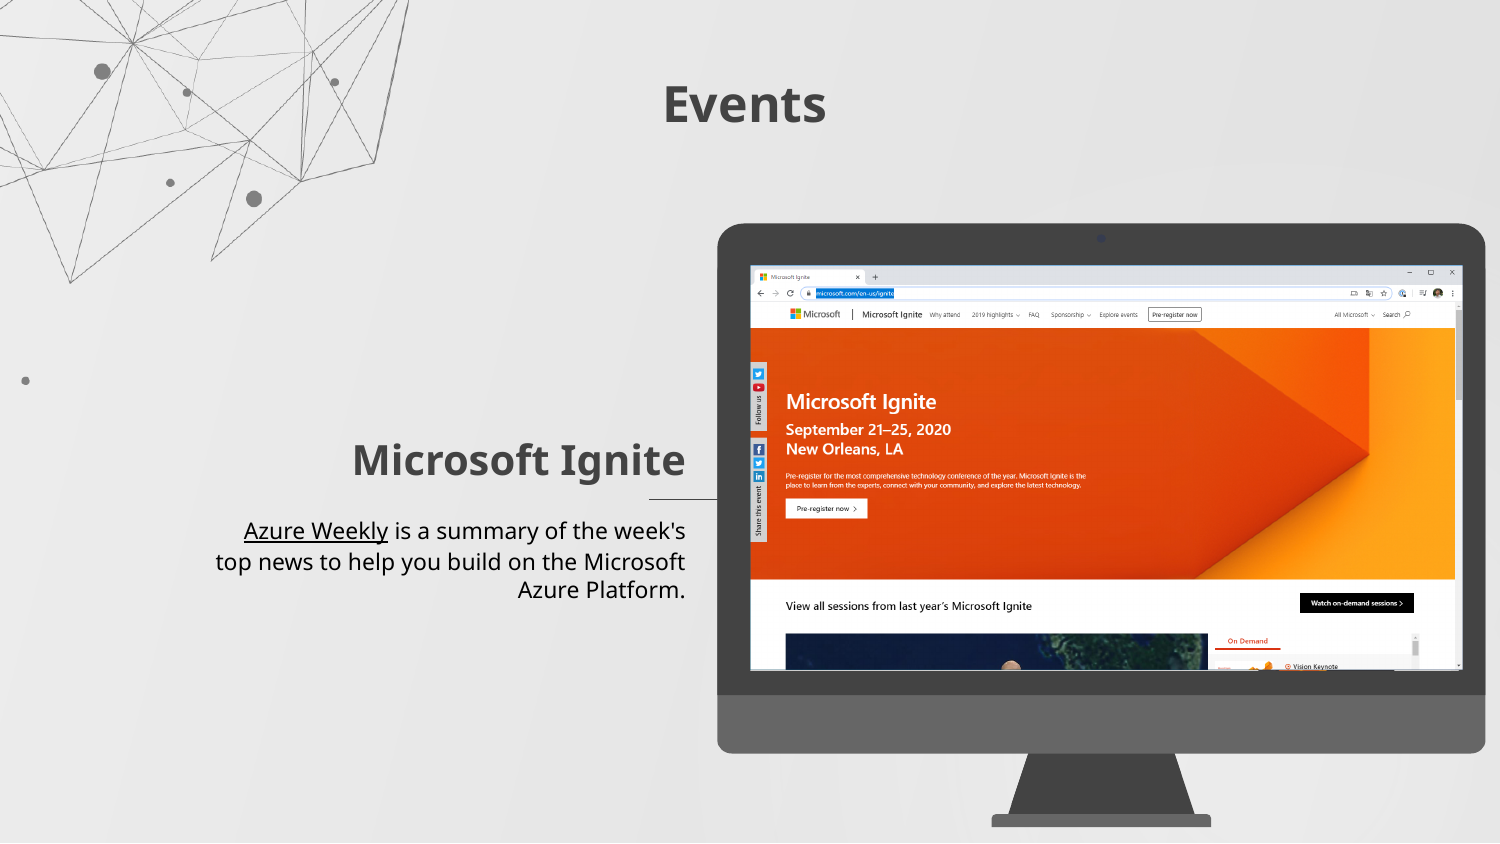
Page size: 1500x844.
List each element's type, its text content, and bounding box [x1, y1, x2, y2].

subtitle Azure Weekly is a summary of the week's top news to help you build on the Microsoft Azure Platform. [193, 501, 702, 795]
title Events [316, 57, 1173, 214]
picture [0, 0, 1500, 844]
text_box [717, 223, 1486, 828]
title Microsoft Ignite [262, 161, 702, 499]
